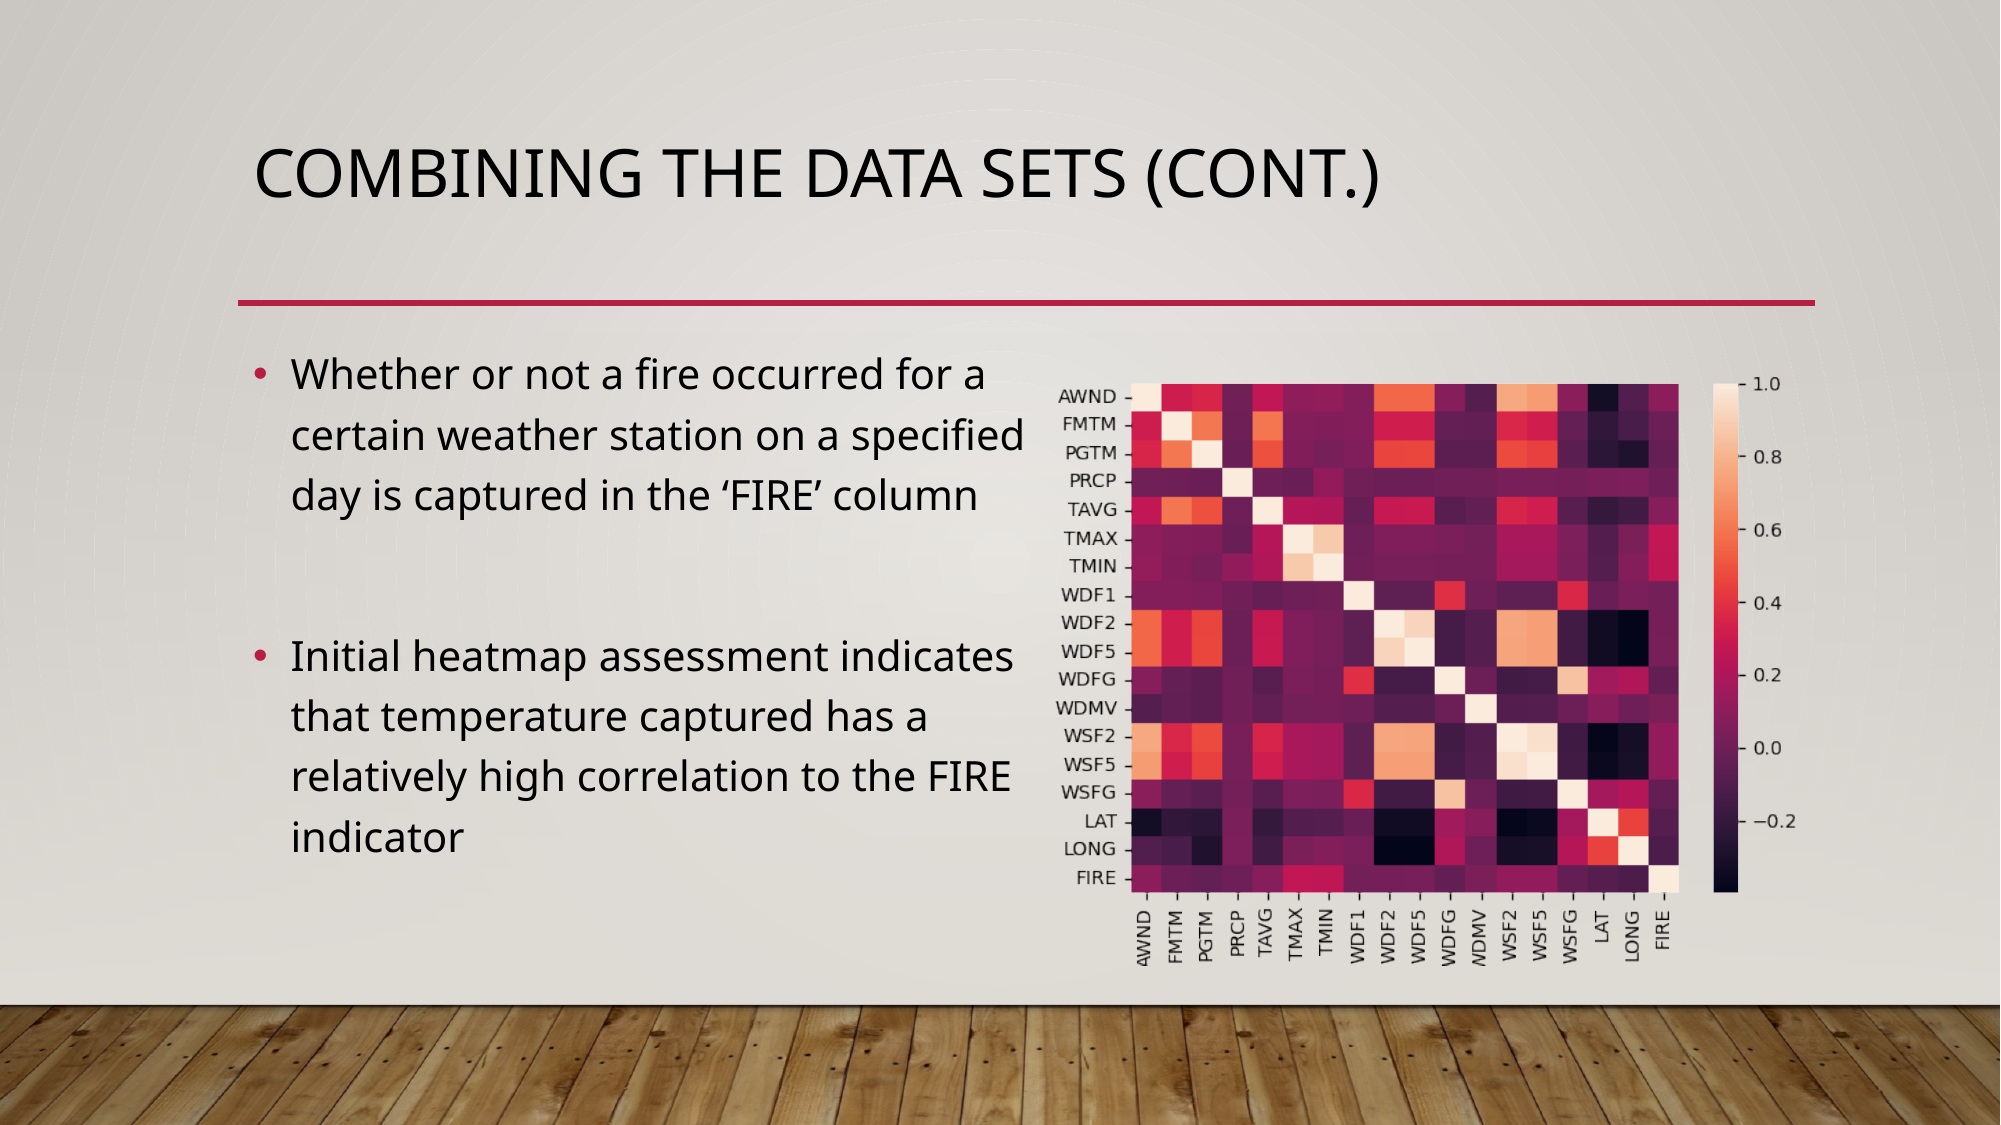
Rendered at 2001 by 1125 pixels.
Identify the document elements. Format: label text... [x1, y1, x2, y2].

text_box Whether or not a fire occurred for a certain weather station on a specified day is captured in the ‘FIRE’ column Initial heatmap assessment indicates that temperature captured has a relatively high correlation to the FIRE indicator [238, 330, 1021, 897]
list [1021, 303, 1904, 966]
picture [0, 1005, 2000, 1125]
title Combining The Data Sets (Cont.) [238, 131, 1814, 305]
